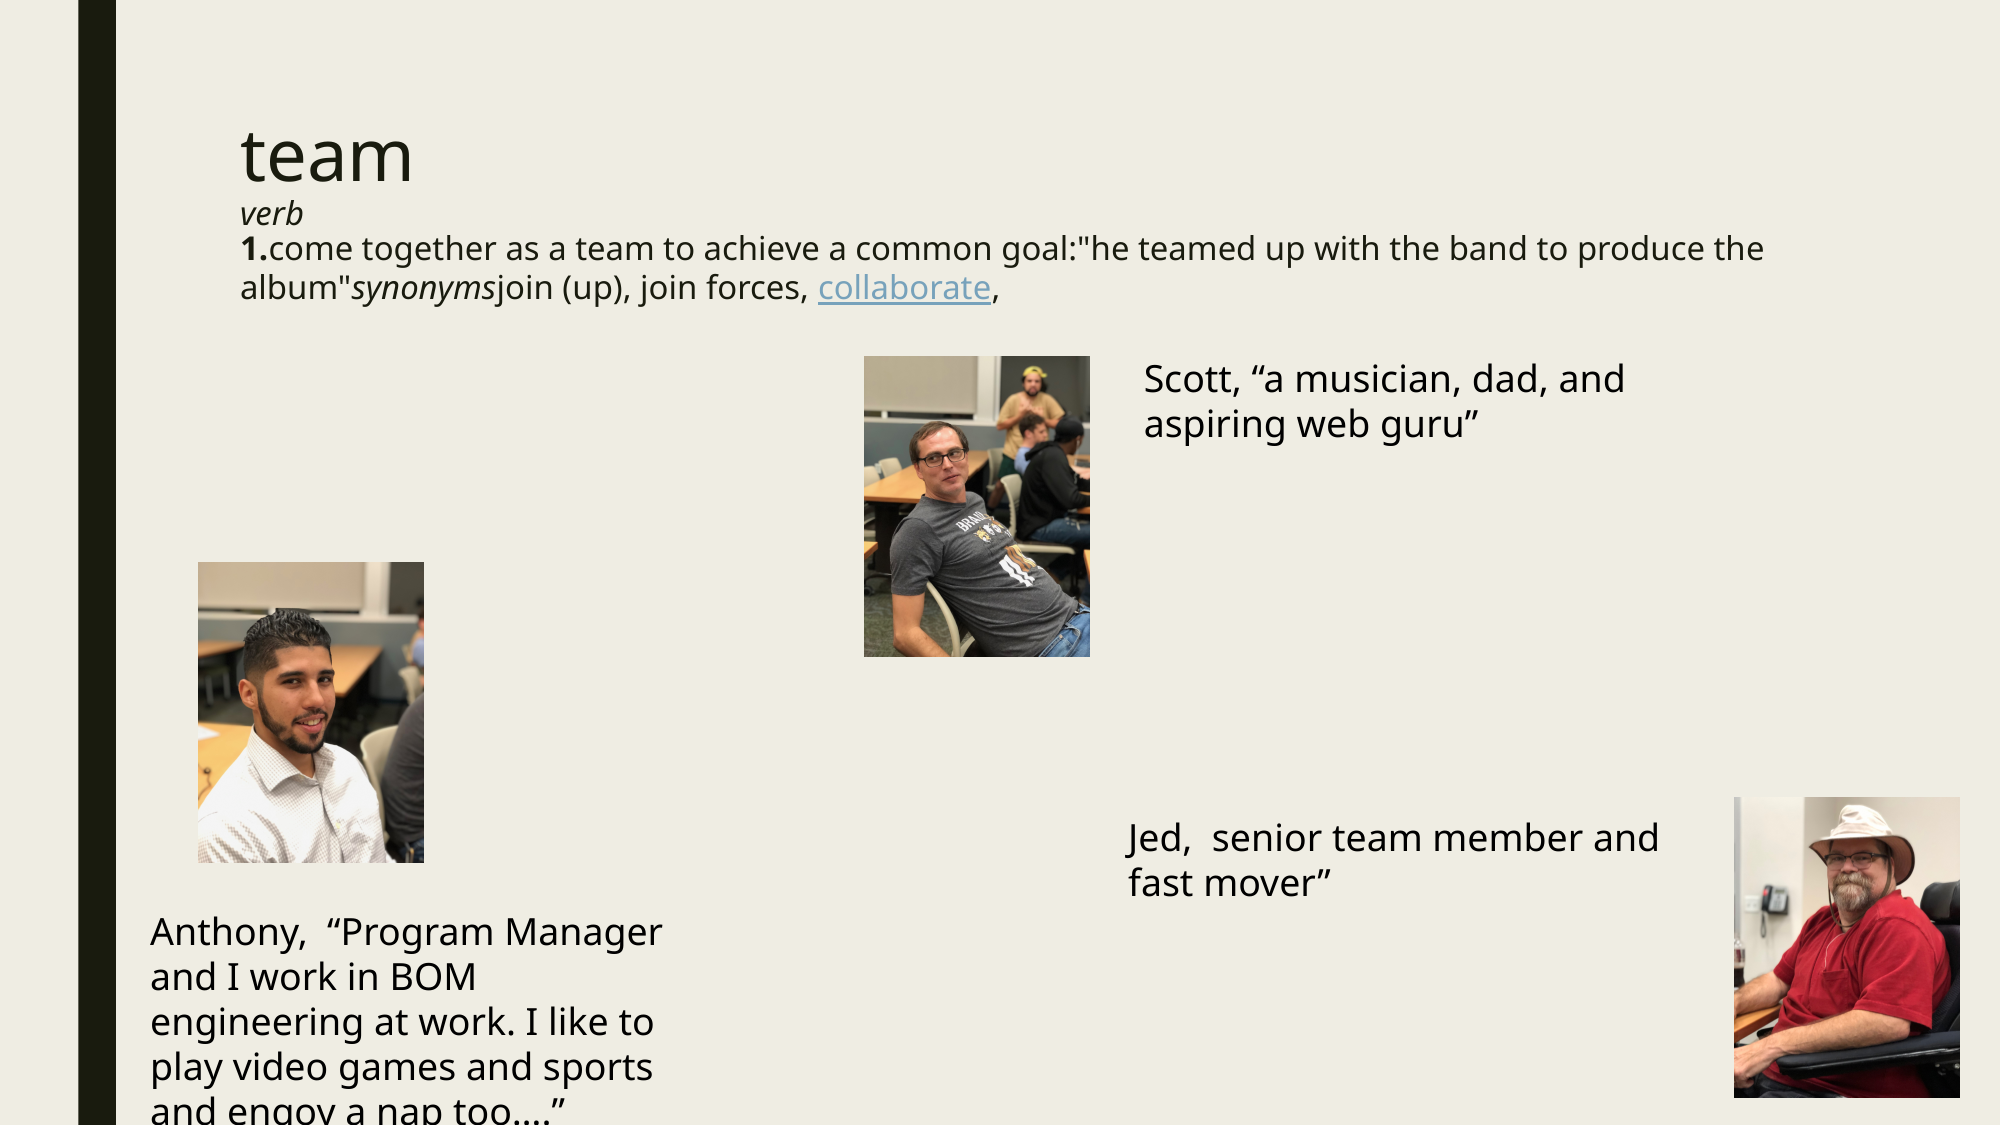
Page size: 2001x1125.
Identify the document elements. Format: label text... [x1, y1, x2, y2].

picture [1734, 797, 1960, 1098]
text_box Jed, senior team member and fast mover” [1113, 806, 1690, 912]
picture [198, 562, 424, 863]
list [864, 356, 1090, 657]
text_box Scott, “a musician, dad, and aspiring web guru” [1129, 347, 1705, 452]
title team verb 1.come together as a team to achieve a common goal:"he teamed up with the band to produce the album"synonymsjoin (up), join forces, collaborate, [225, 112, 1800, 357]
text_box Anthony, “Program Manager and I work in BOM engineering at work. I like to play video games and sports and engoy a nap too….” [135, 900, 712, 1125]
